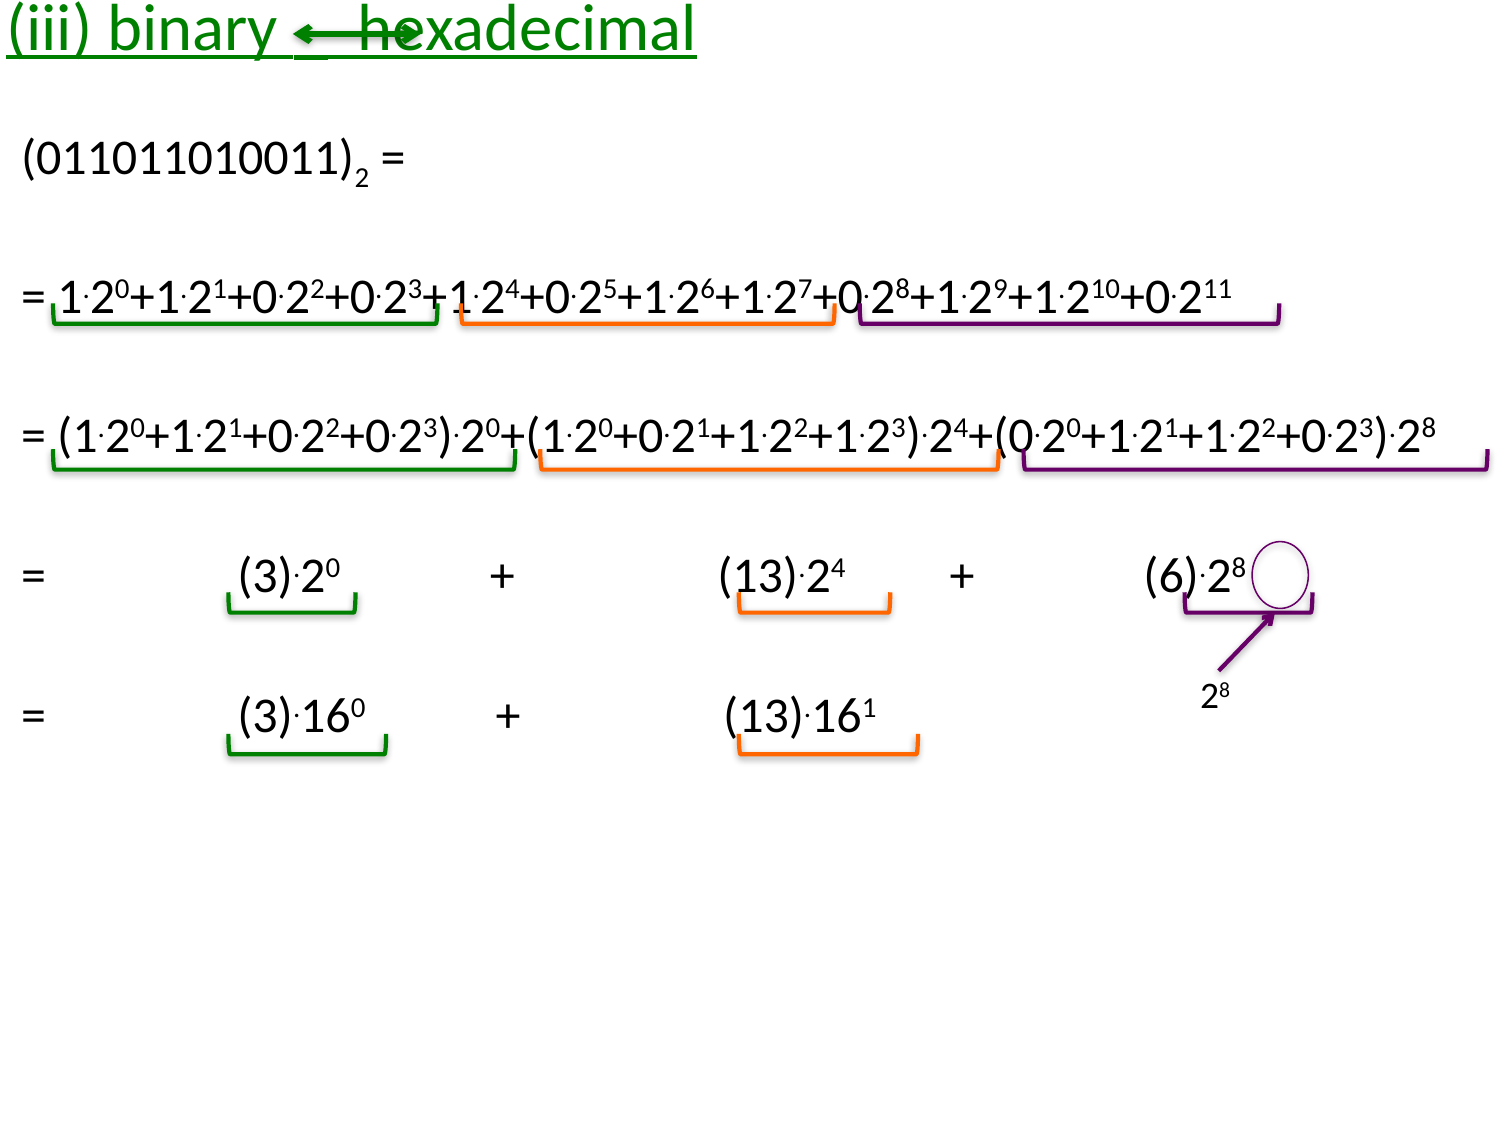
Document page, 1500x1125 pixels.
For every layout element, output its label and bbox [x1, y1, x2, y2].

title [0, 0, 1342, 117]
text_box [0, 117, 1500, 970]
